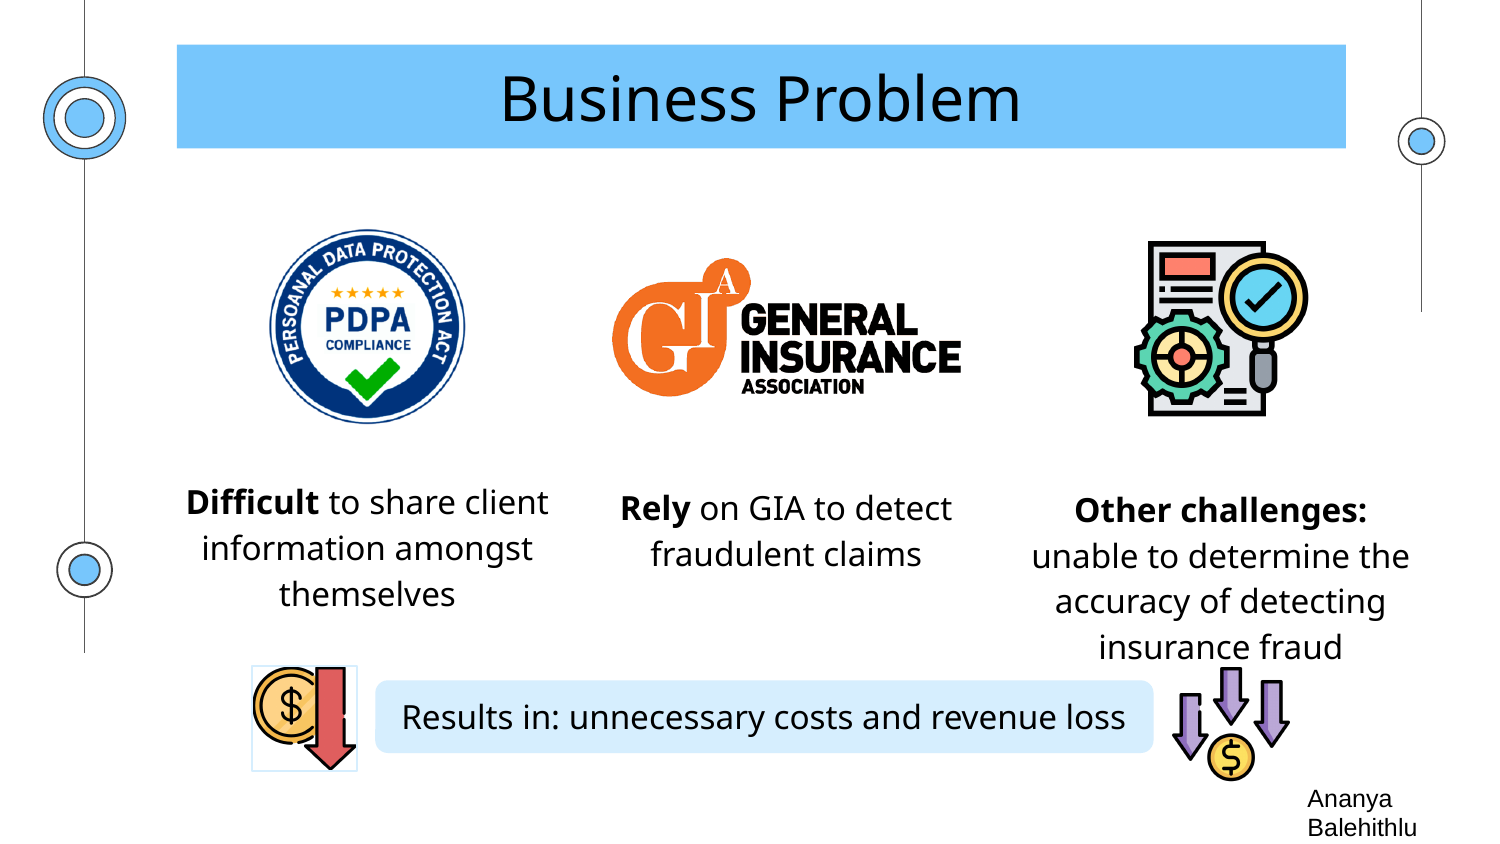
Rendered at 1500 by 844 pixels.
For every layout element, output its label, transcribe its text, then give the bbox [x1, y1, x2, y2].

text_box Rely on GIA to detect fraudulent claims [568, 466, 1004, 588]
picture [1130, 238, 1311, 419]
text_box Results in: unnecessary costs and revenue loss [376, 681, 1153, 753]
text_box Business Problem [176, 44, 1346, 149]
picture [252, 666, 357, 771]
subtitle Ananya Balehithlu [1292, 767, 1500, 830]
picture [251, 210, 484, 444]
text_box Other challenges: unable to determine the accuracy of detecting insurance fraud [1003, 467, 1439, 682]
picture [612, 210, 961, 444]
picture [1172, 665, 1290, 783]
text_box Difficult to share client information amongst themselves [150, 460, 585, 629]
